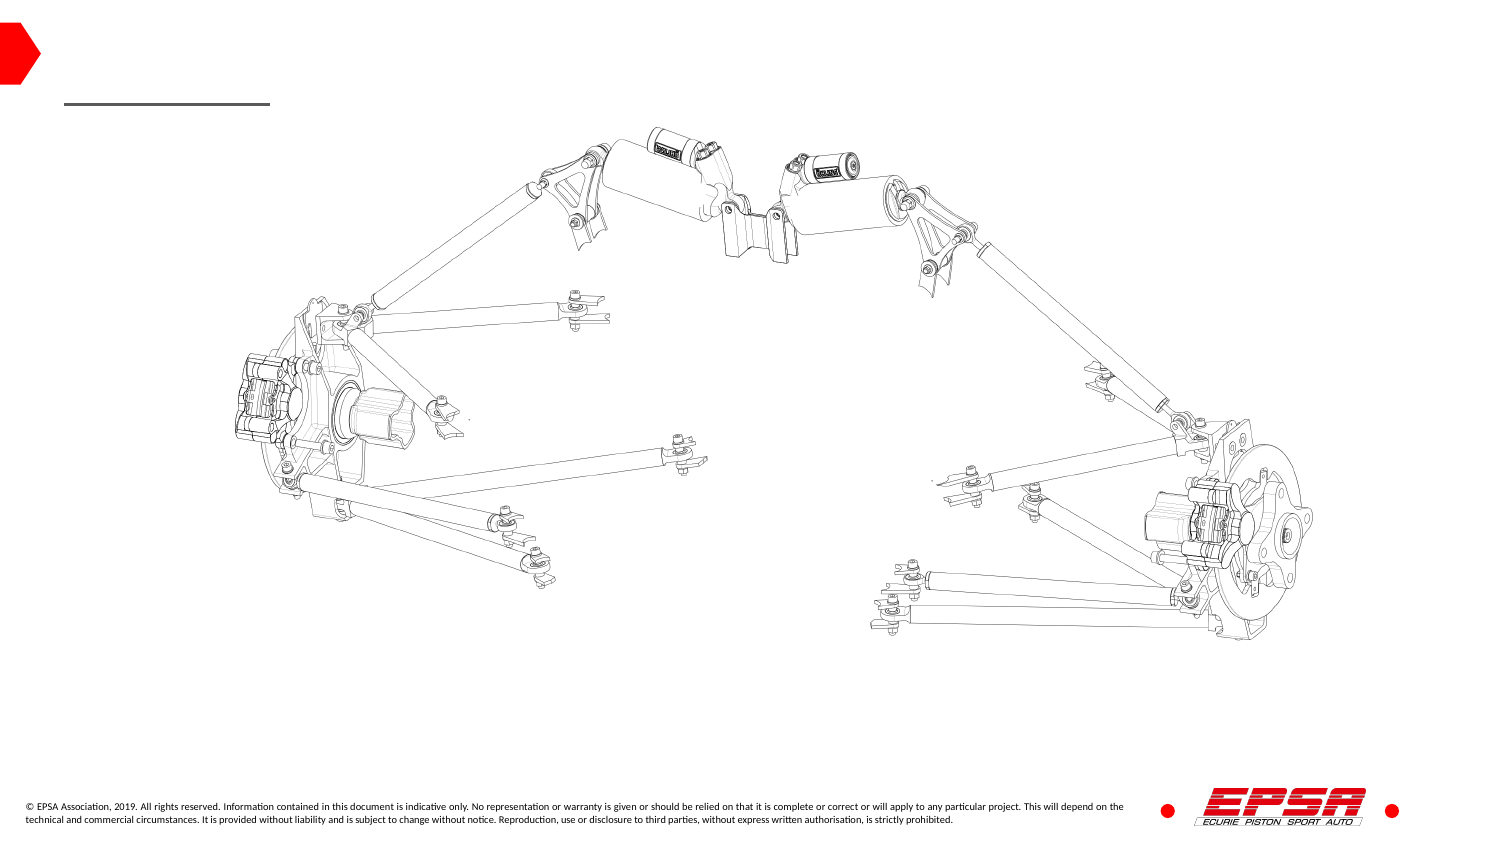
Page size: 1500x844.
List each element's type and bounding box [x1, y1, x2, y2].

picture [153, 0, 1366, 844]
